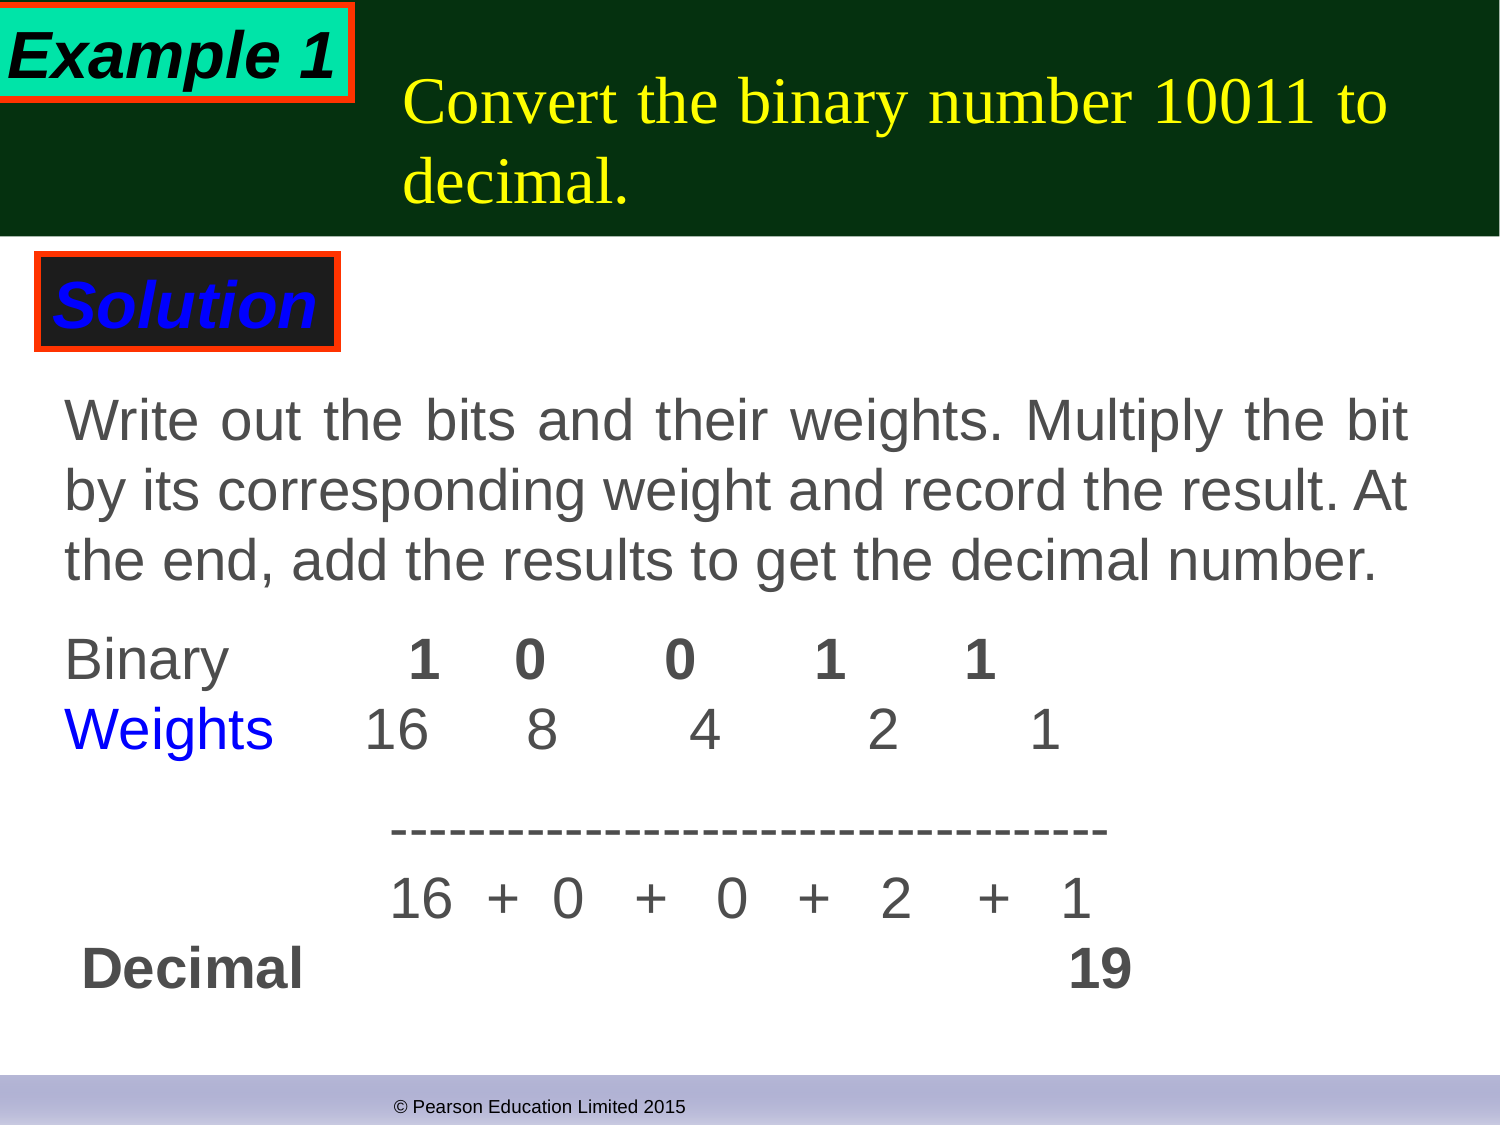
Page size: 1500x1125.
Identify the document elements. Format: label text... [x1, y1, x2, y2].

text_box Example 1 [0, 4, 352, 100]
text_box Convert the binary number 10011 to decimal. [387, 49, 1406, 225]
text_box Write out the bits and their weights. Multiply the bit by its corresponding weight and record the result. At the end, add the results to get the decimal number. Binary 1 0 0 1 1 Weights 16 8 4 2 1 ------------------------------------- 16 + 0 + 0 + 2 + 1 Decimal 19 [50, 374, 1425, 1008]
text_box Solution [37, 254, 338, 349]
